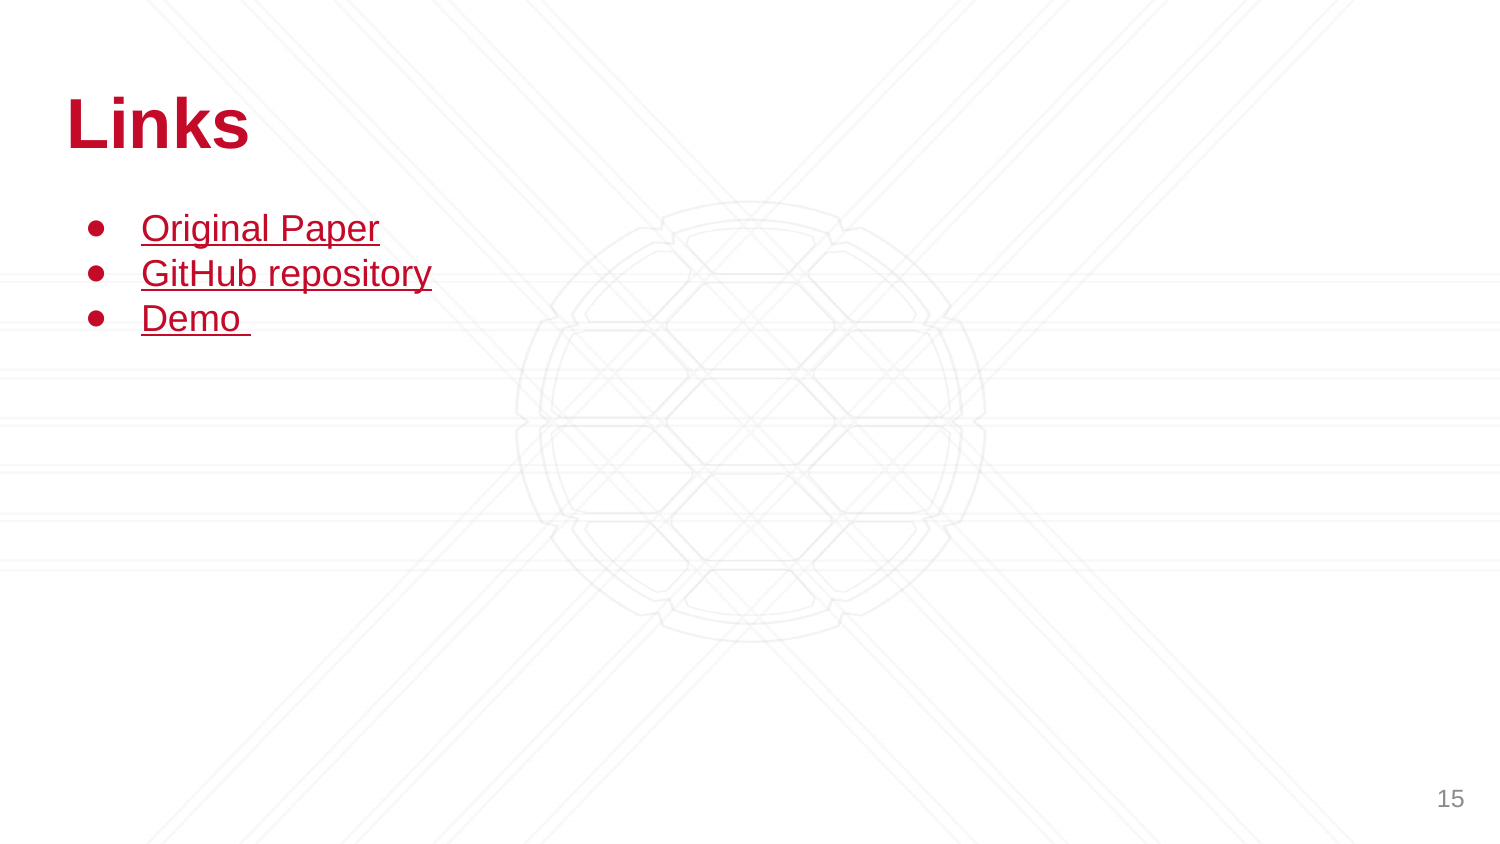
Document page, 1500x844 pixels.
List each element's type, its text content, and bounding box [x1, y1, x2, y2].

slide_number ‹#› [1389, 764, 1480, 830]
title Links [51, 72, 1449, 167]
list Original Paper GitHub repository Demo [51, 189, 1449, 750]
